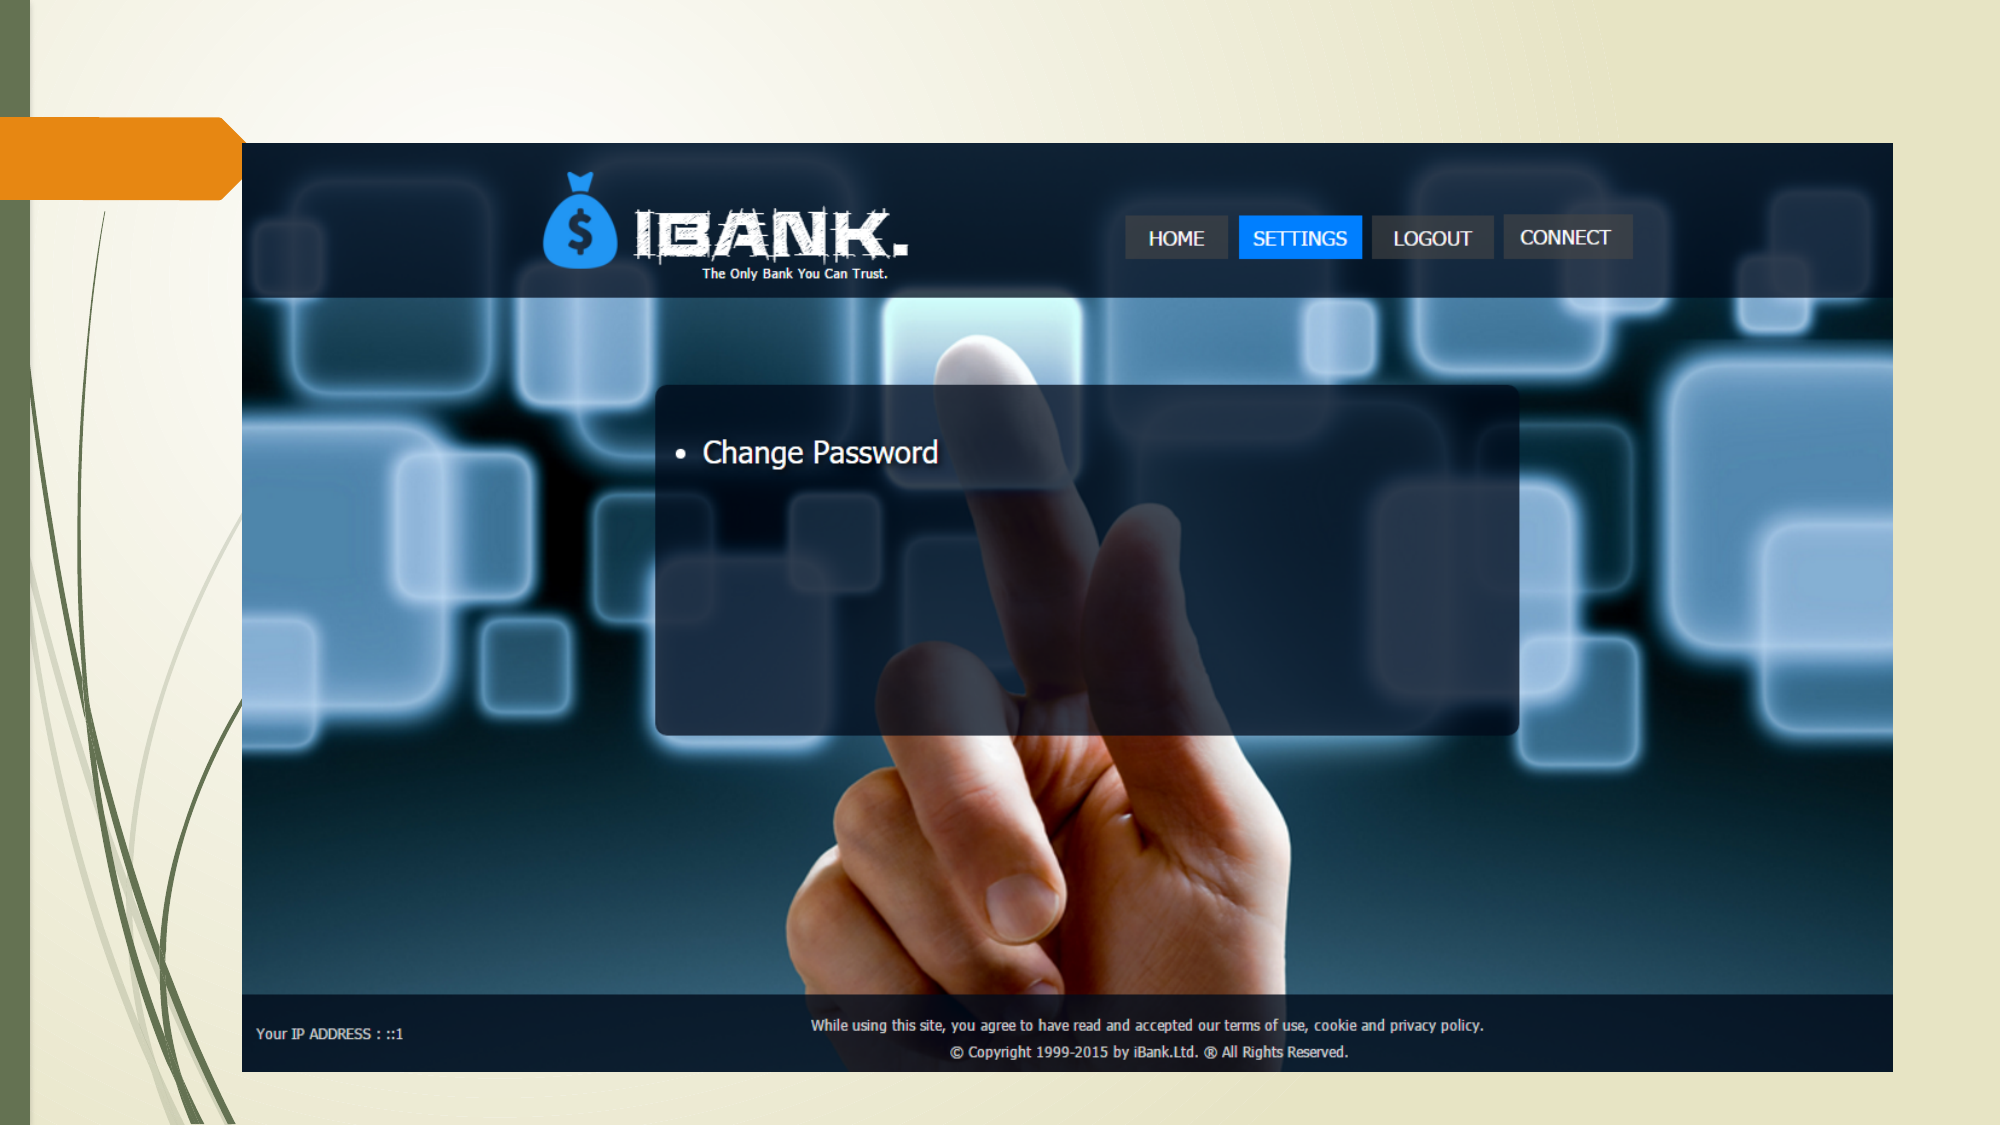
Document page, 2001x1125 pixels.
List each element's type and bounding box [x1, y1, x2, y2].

picture [242, 143, 1894, 1072]
